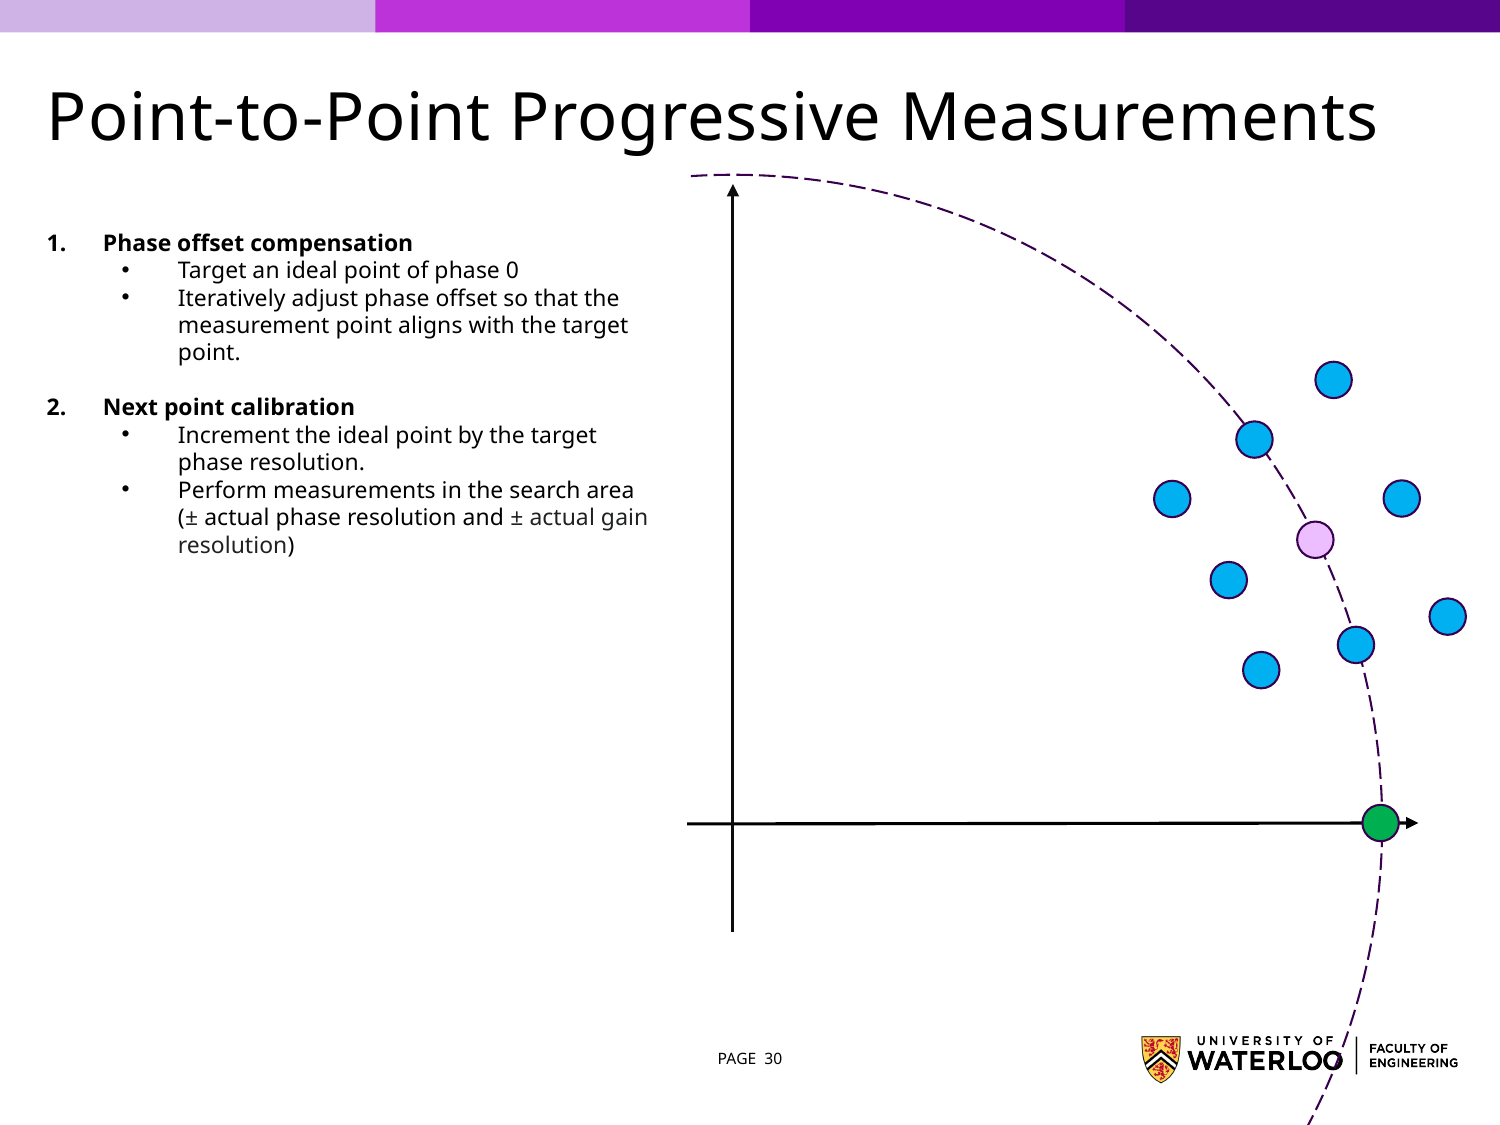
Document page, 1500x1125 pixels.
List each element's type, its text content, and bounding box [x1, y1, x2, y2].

text_box [1382, 479, 1422, 518]
text_box [1242, 650, 1281, 690]
text_box [1336, 625, 1376, 665]
text_box Phase offset compensation Target an ideal point of phase 0 Iteratively adjust phase offset so that the measurement point aligns with the target point. Next point calibration Increment the ideal point by the target phase resolution. Perform measurements in the search area (± actual phase resolution and ± actual gain resolution) [31, 220, 664, 620]
text_box [688, 173, 1383, 823]
title Point-to-Point Progressive Measurements [31, 46, 1456, 194]
picture [1314, 1002, 1500, 1117]
text_box [1361, 803, 1400, 823]
text_box [1361, 825, 1400, 843]
text_box [1296, 520, 1335, 560]
text_box [1235, 420, 1274, 459]
text_box [688, 825, 1383, 1125]
text_box [1153, 479, 1192, 519]
text_box [1428, 597, 1467, 636]
text_box [33, 157, 688, 1125]
text_box [1209, 560, 1249, 600]
text_box [1314, 360, 1353, 400]
